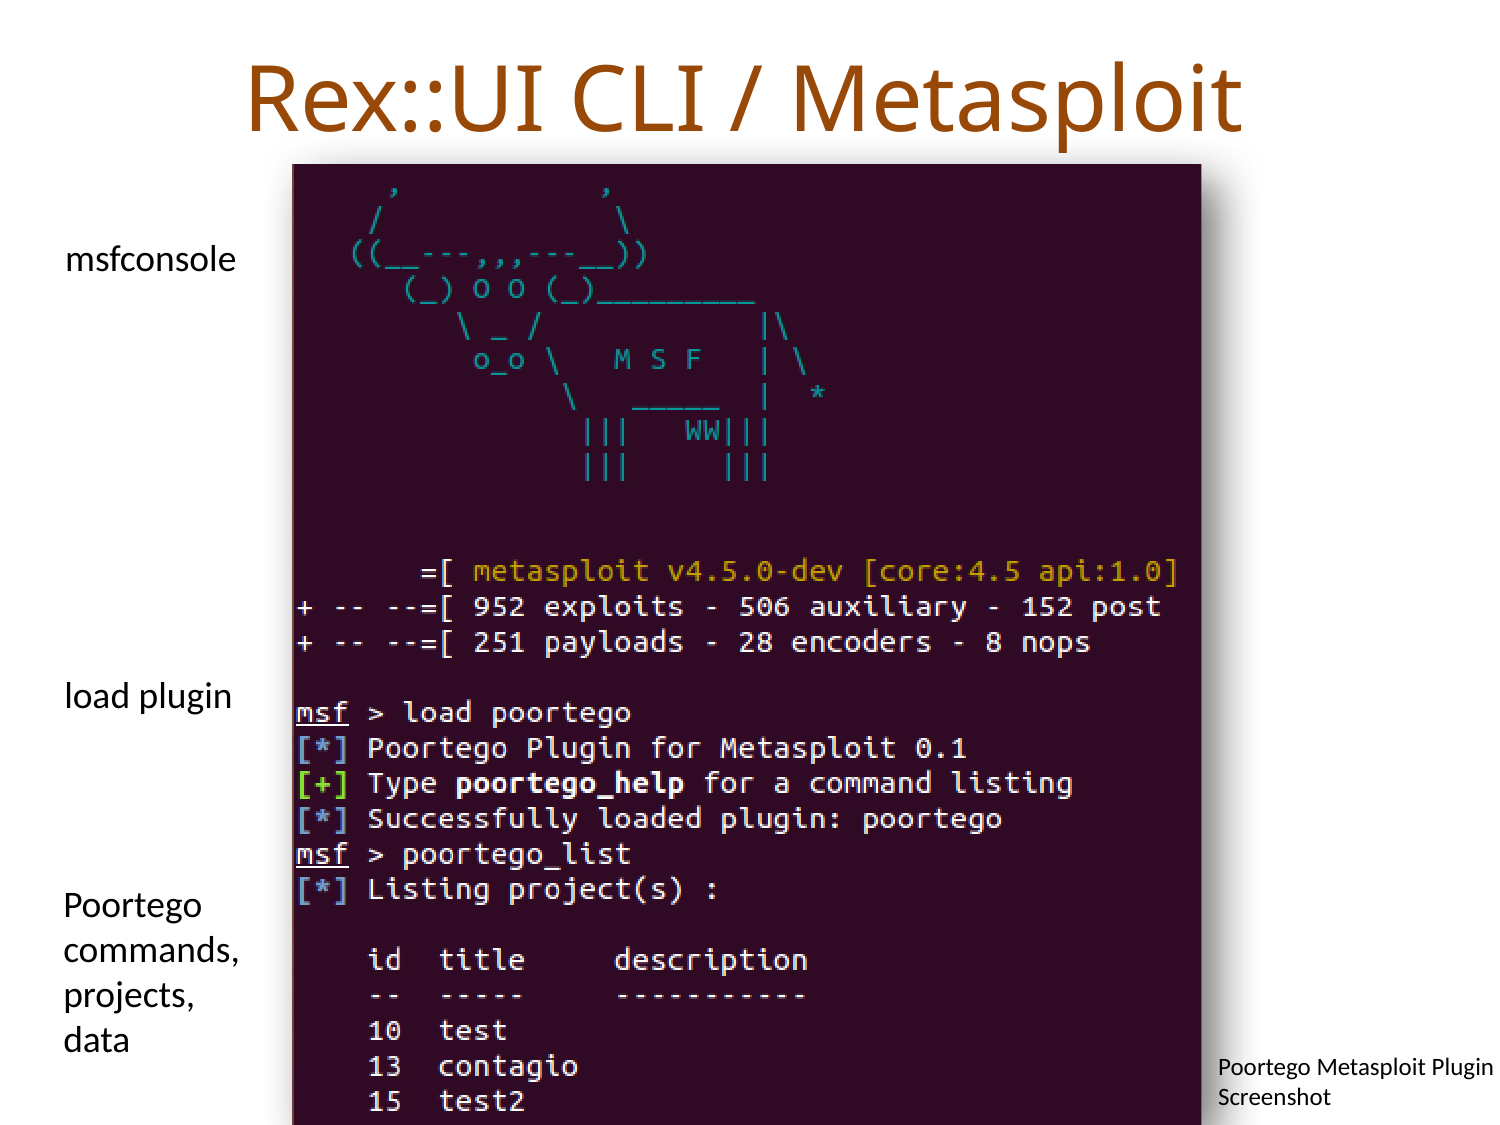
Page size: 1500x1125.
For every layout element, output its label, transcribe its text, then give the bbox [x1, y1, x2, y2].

text_box Poortego commands, projects, data [48, 872, 269, 1068]
text_box msfconsole [50, 226, 252, 287]
picture [291, 164, 1202, 1125]
text_box Poortego Metasploit Plugin Screenshot [1205, 1042, 1500, 1118]
title Rex::UI CLI / Metasploit [68, 0, 1419, 188]
text_box load plugin [49, 663, 248, 724]
